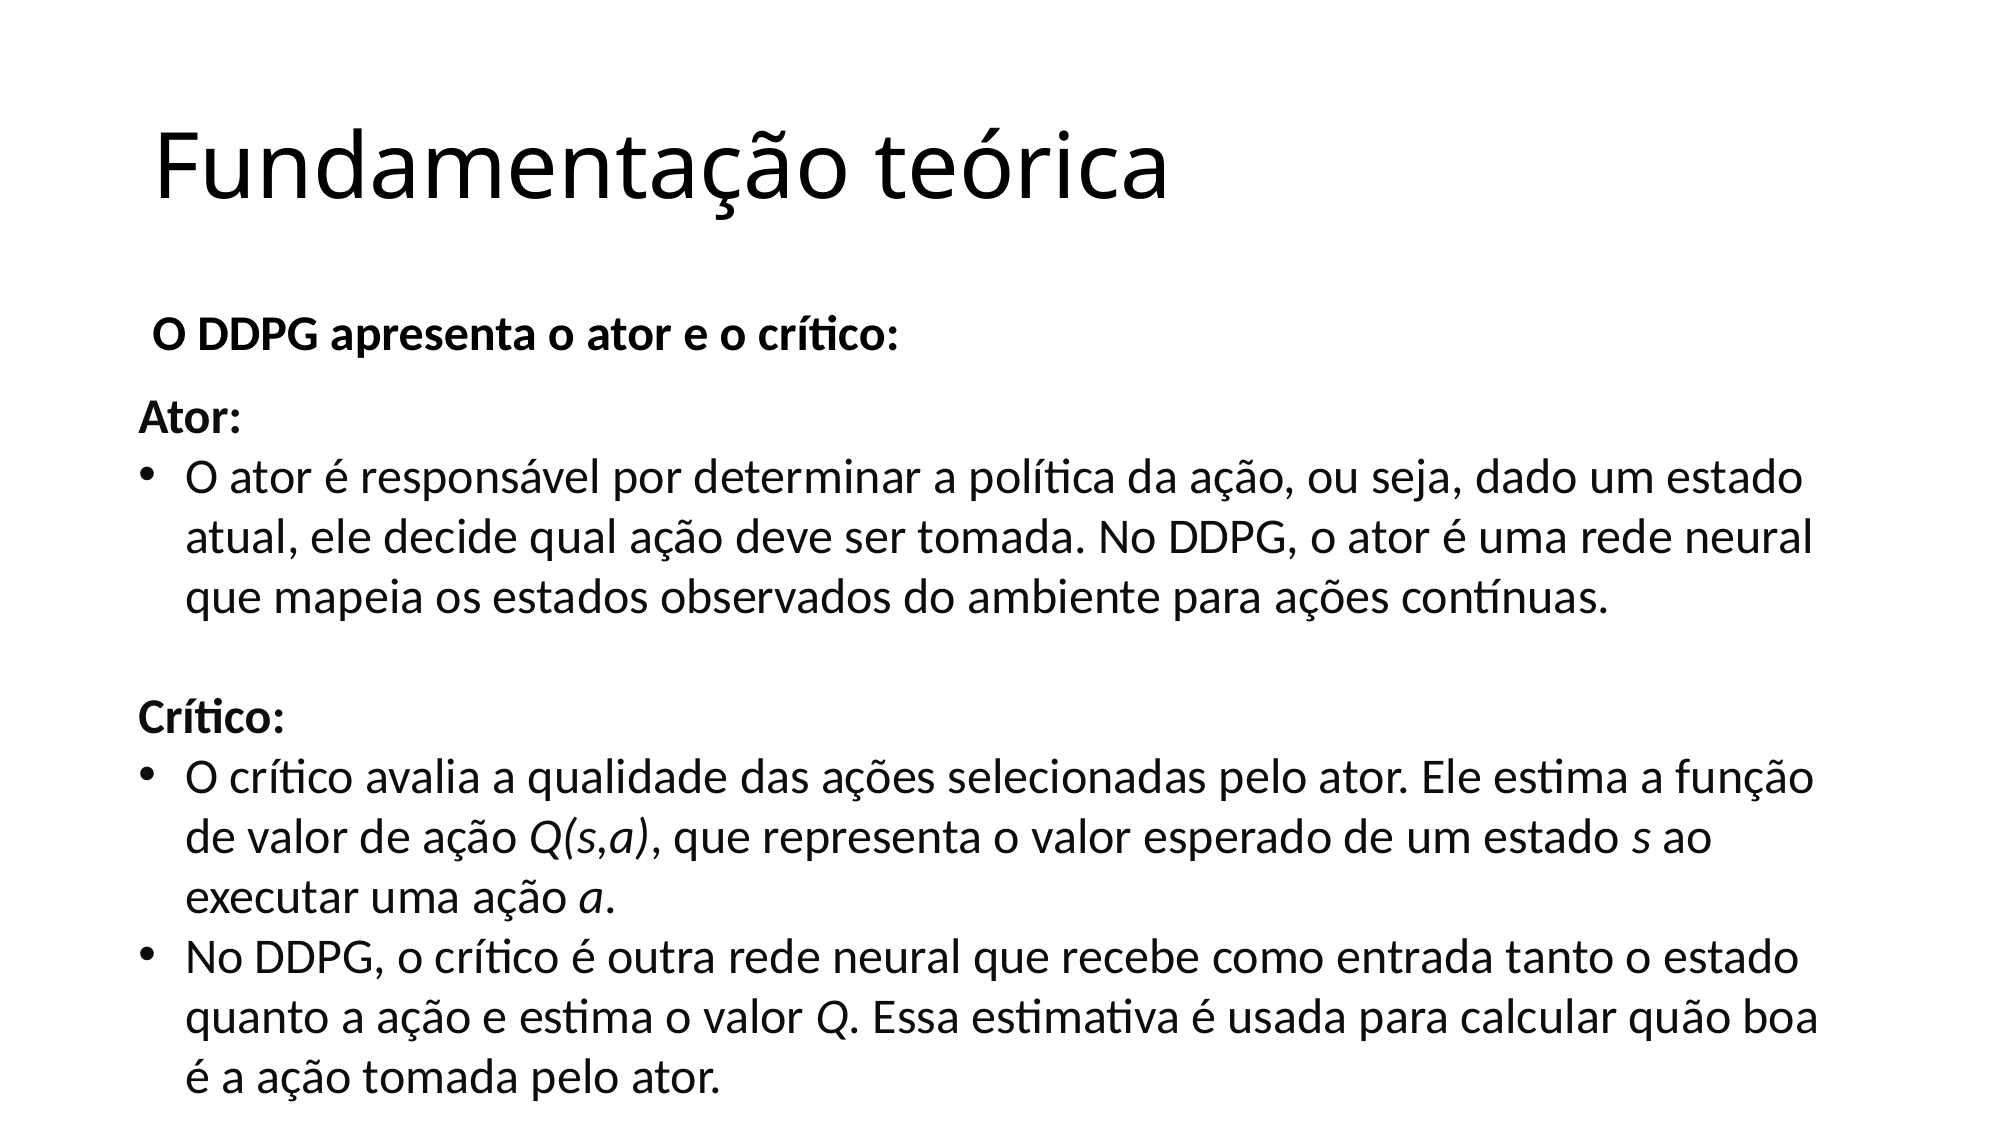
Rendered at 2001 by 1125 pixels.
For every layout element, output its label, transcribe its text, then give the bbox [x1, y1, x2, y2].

list O DDPG apresenta o ator e o crítico: [137, 299, 1140, 375]
title Fundamentação teórica [137, 59, 1863, 278]
text_box Ator: O ator é responsável por determinar a política da ação, ou seja, dado um estado atual, ele decide qual ação deve ser tomada. No DDPG, o ator é uma rede neural que mapeia os estados observados do ambiente para ações contínuas. Crítico: O crítico avalia a qualidade das ações selecionadas pelo ator. Ele estima a função de valor de ação Q(s,a), que representa o valor esperado de um estado s ao executar uma ação a. No DDPG, o crítico é outra rede neural que recebe como entrada tanto o estado quanto a ação e estima o valor Q. Essa estimativa é usada para calcular quão boa é a ação tomada pelo ator. [123, 375, 1849, 1111]
